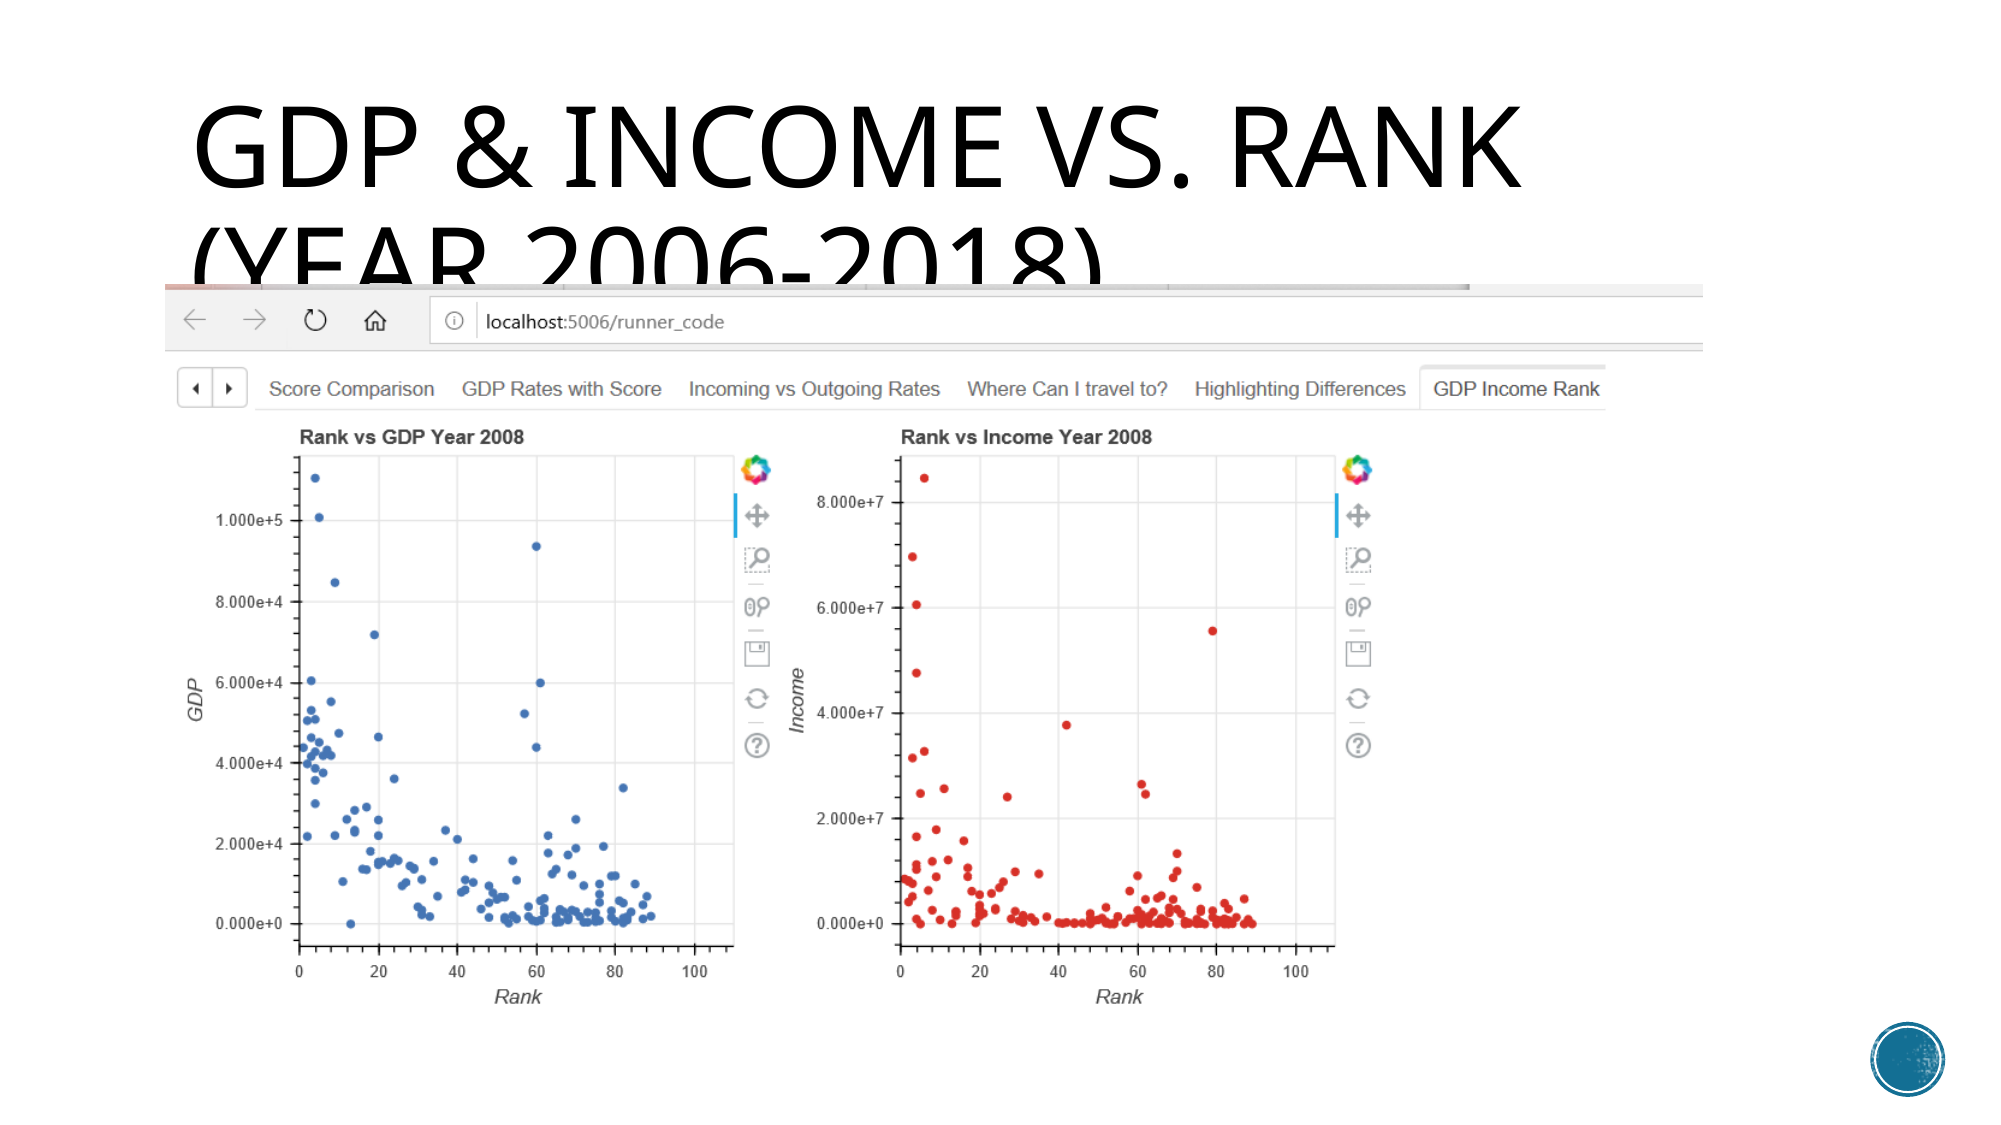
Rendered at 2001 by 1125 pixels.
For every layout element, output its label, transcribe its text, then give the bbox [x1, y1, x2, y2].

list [169, 288, 1698, 1072]
title GDP & Income vs. Rank (Year 2006-2018) [175, 79, 1826, 344]
